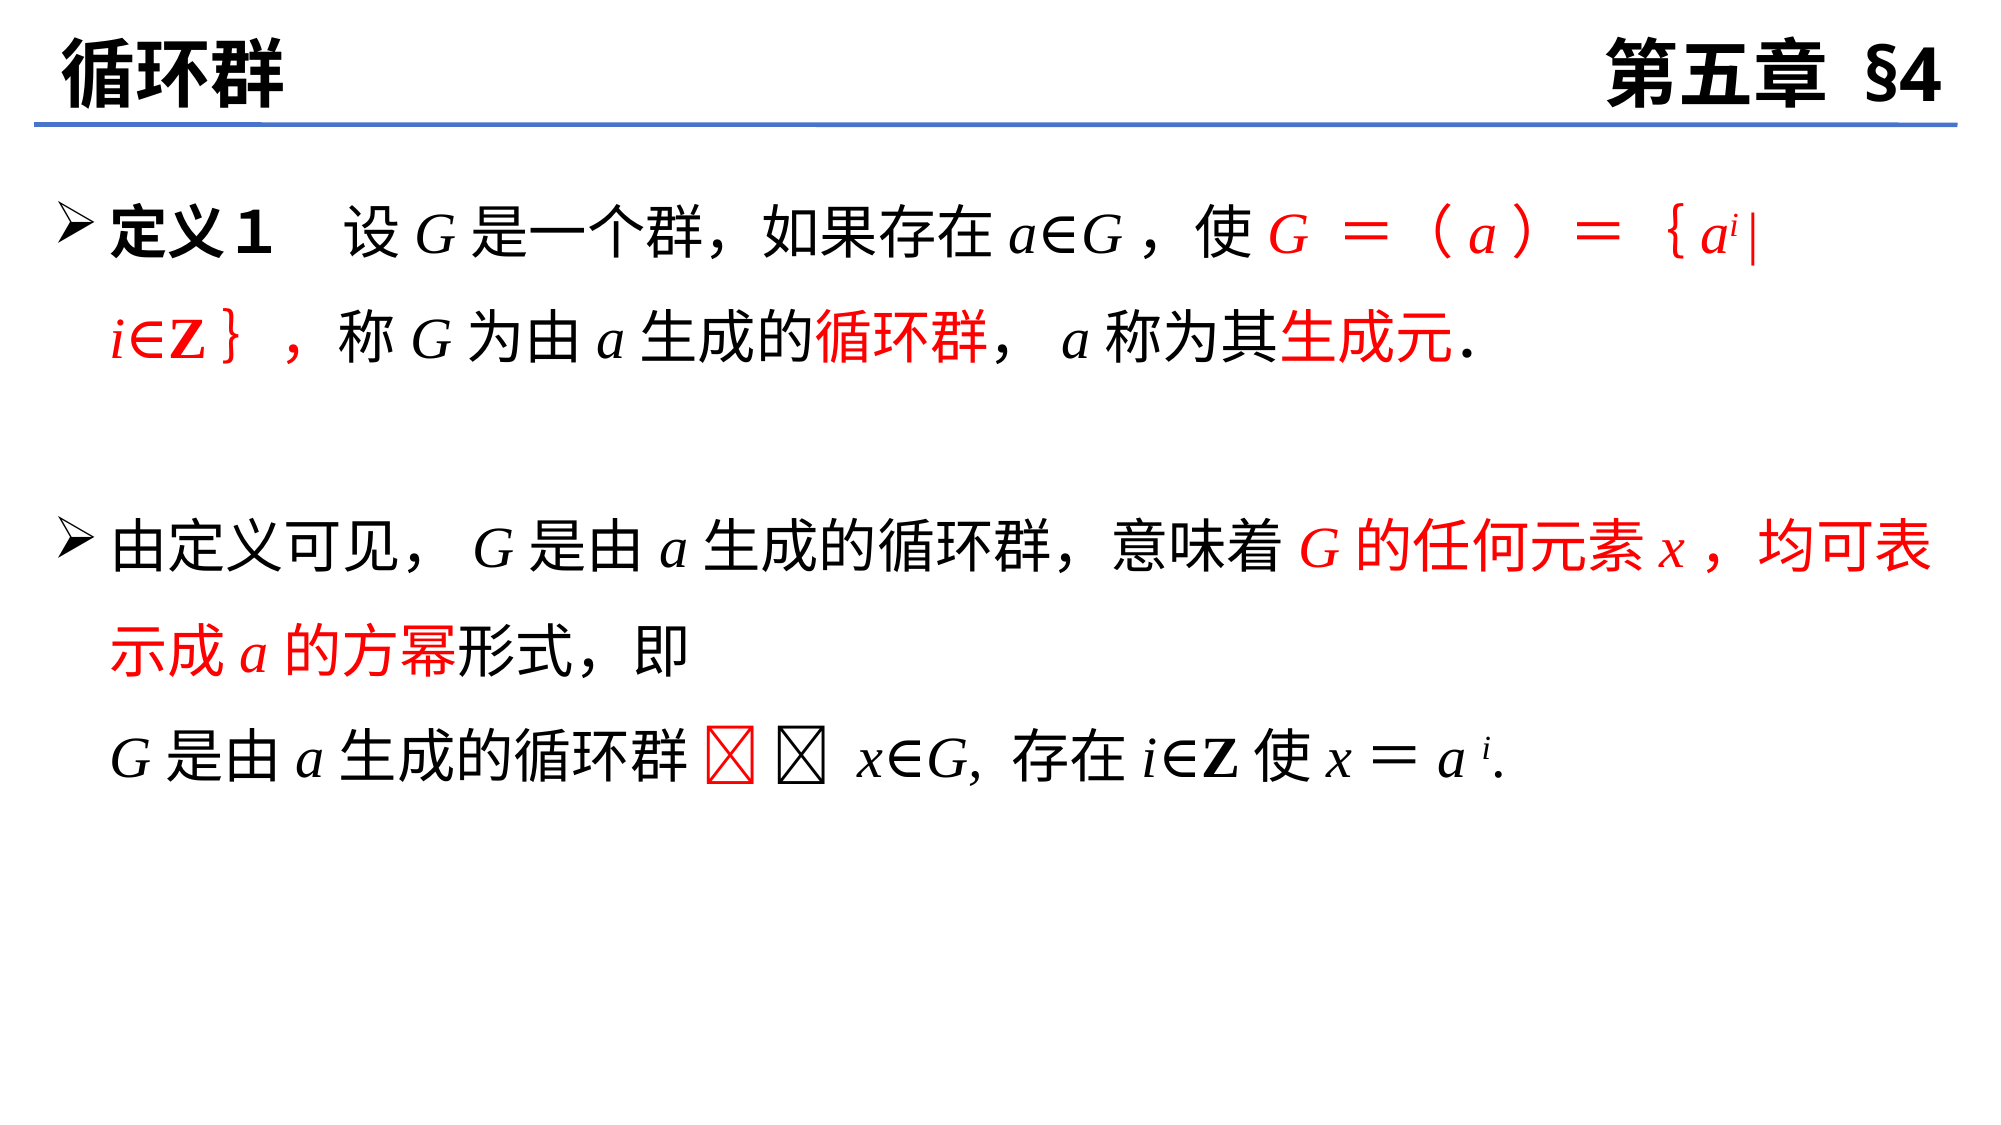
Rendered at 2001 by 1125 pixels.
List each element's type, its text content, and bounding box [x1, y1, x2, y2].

text_box 循环群 [46, 18, 662, 124]
text_box 第五章 §4 [1576, 19, 1958, 124]
text_box 定义１ 设G是一个群，如果存在a∈G，使G ＝（a）＝｛ai | i∈Z｝，称G为由a生成的循环群，a称为其生成元． 由定义可见，G是由a生成的循环群，意味着G的任何元素x，均可表示成a的方幂形式，即 G是由a生成的循环群   x∈G, 存在i∈Z使x＝a i. [38, 152, 1958, 1059]
